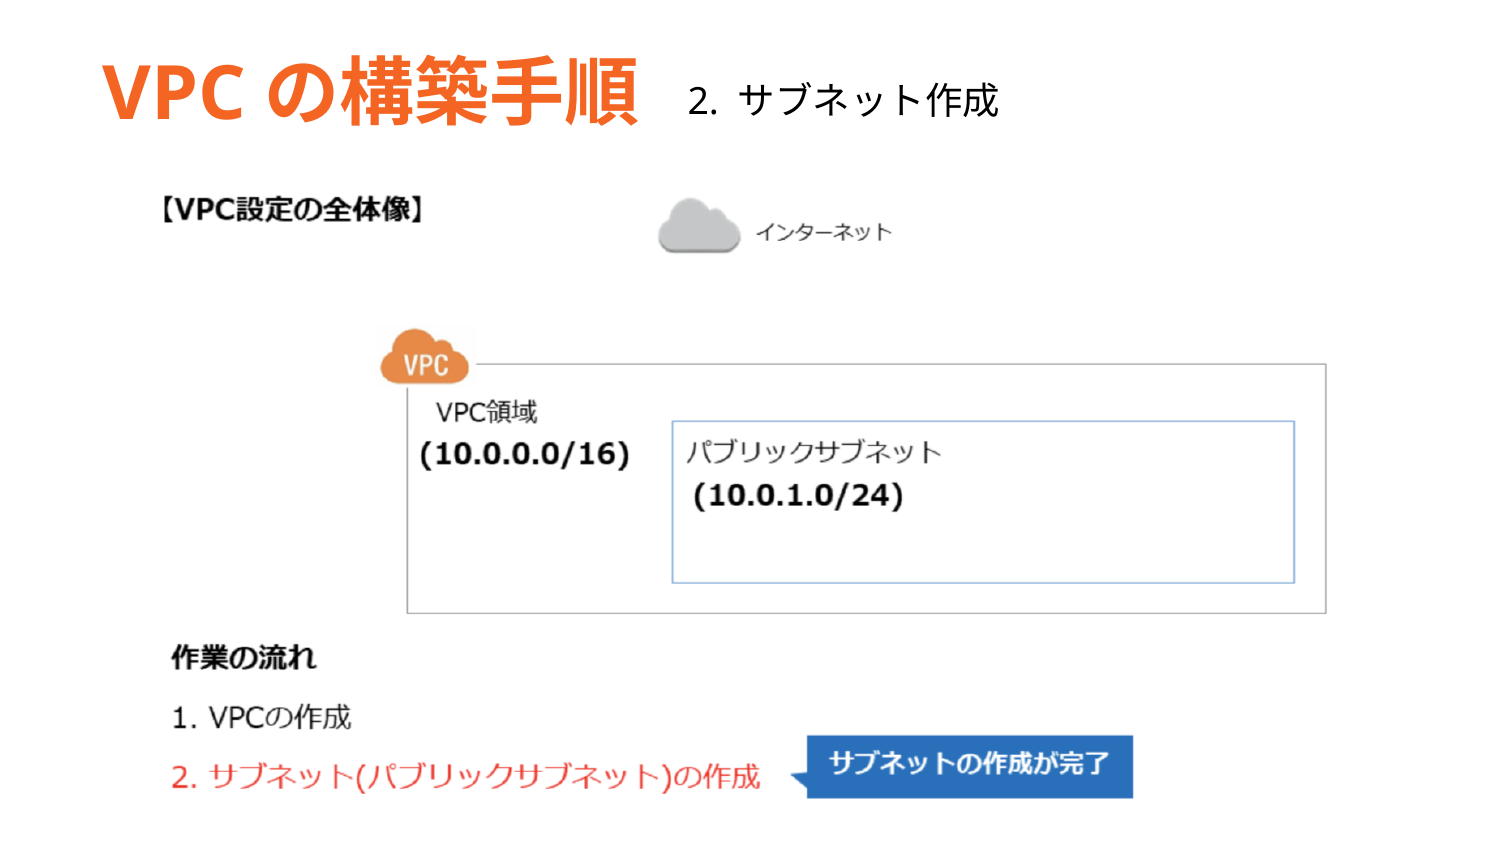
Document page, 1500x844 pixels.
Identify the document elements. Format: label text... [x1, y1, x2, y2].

title VPCの構築手順 [87, 29, 1077, 156]
picture [147, 180, 1353, 819]
title 2. サブネット作成 [672, 55, 1062, 123]
